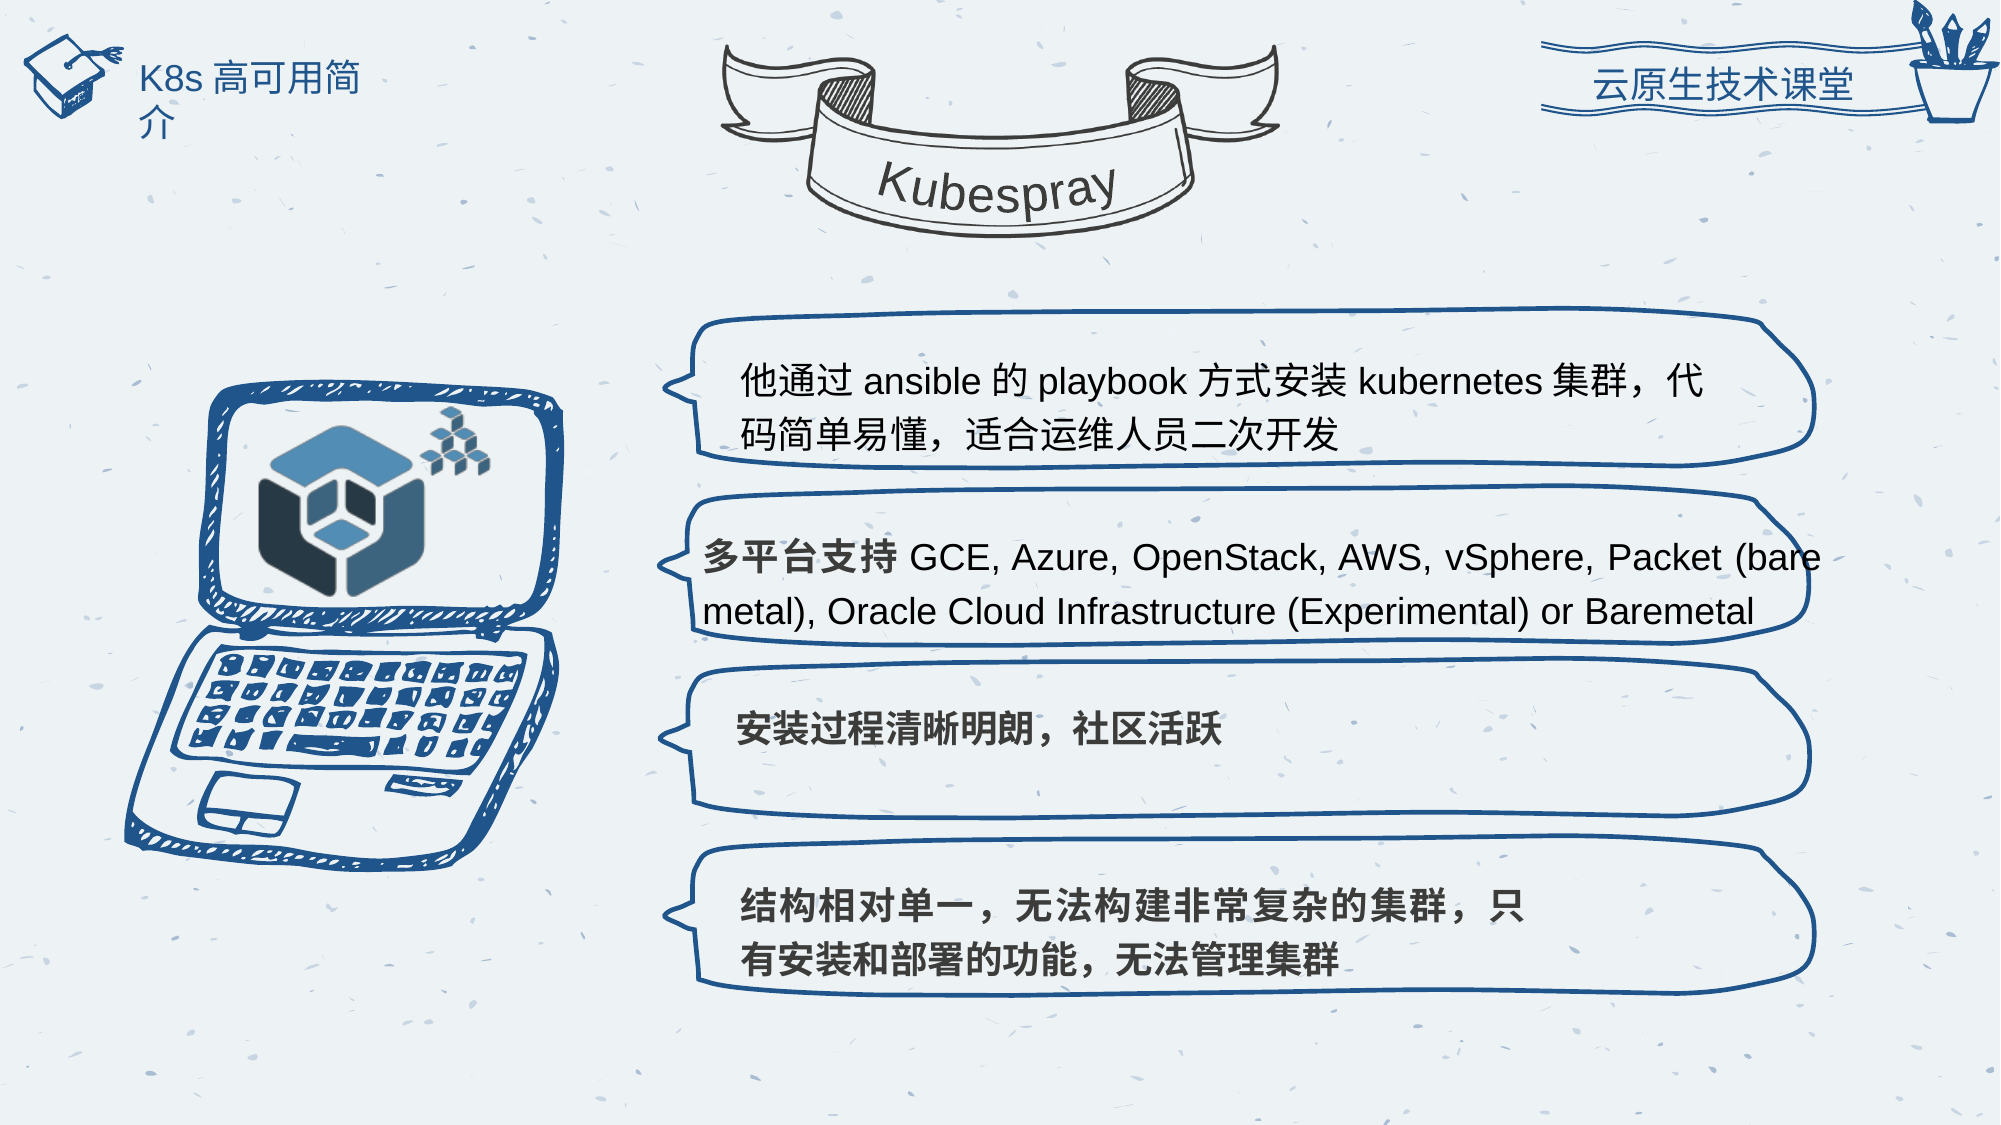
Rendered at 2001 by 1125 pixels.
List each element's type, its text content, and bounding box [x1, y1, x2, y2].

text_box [664, 308, 1815, 468]
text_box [1541, 0, 2000, 125]
picture [245, 393, 502, 611]
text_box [122, 378, 565, 874]
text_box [660, 658, 1810, 819]
picture [720, 44, 1280, 239]
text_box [664, 835, 1815, 996]
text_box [659, 485, 1838, 646]
text_box K8s高可用简介 [124, 46, 409, 151]
text_box [23, 33, 124, 120]
